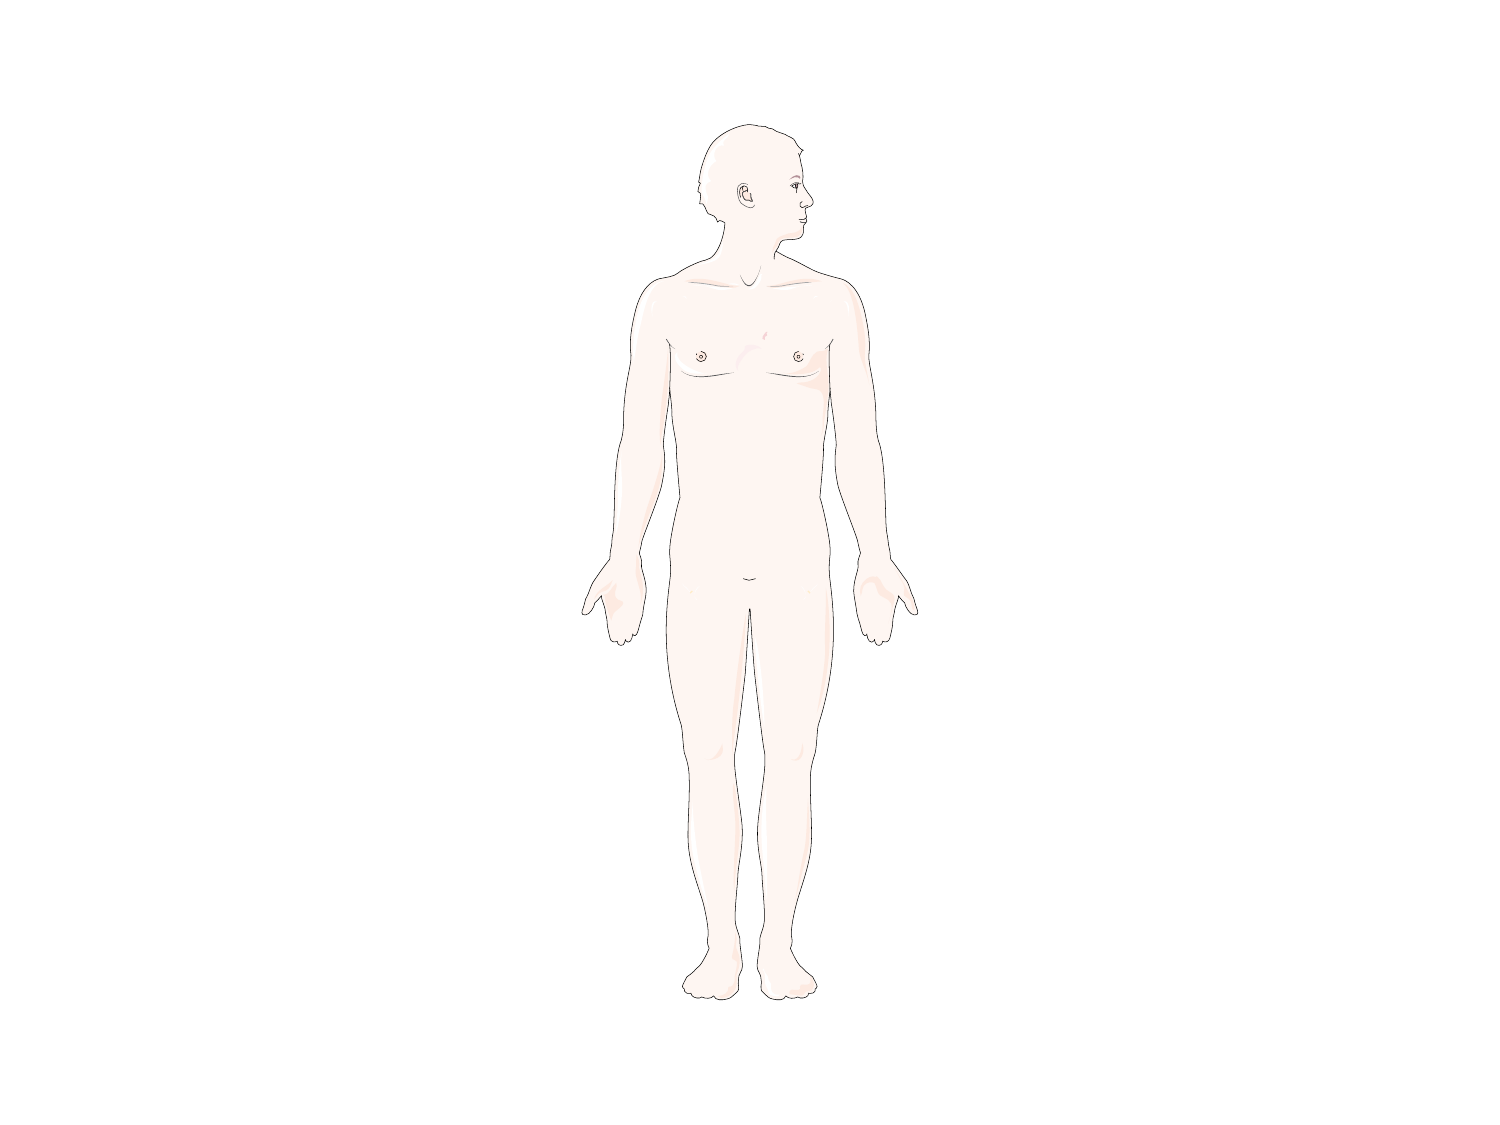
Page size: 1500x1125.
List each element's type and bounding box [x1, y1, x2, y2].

text_box [580, 123, 920, 1002]
